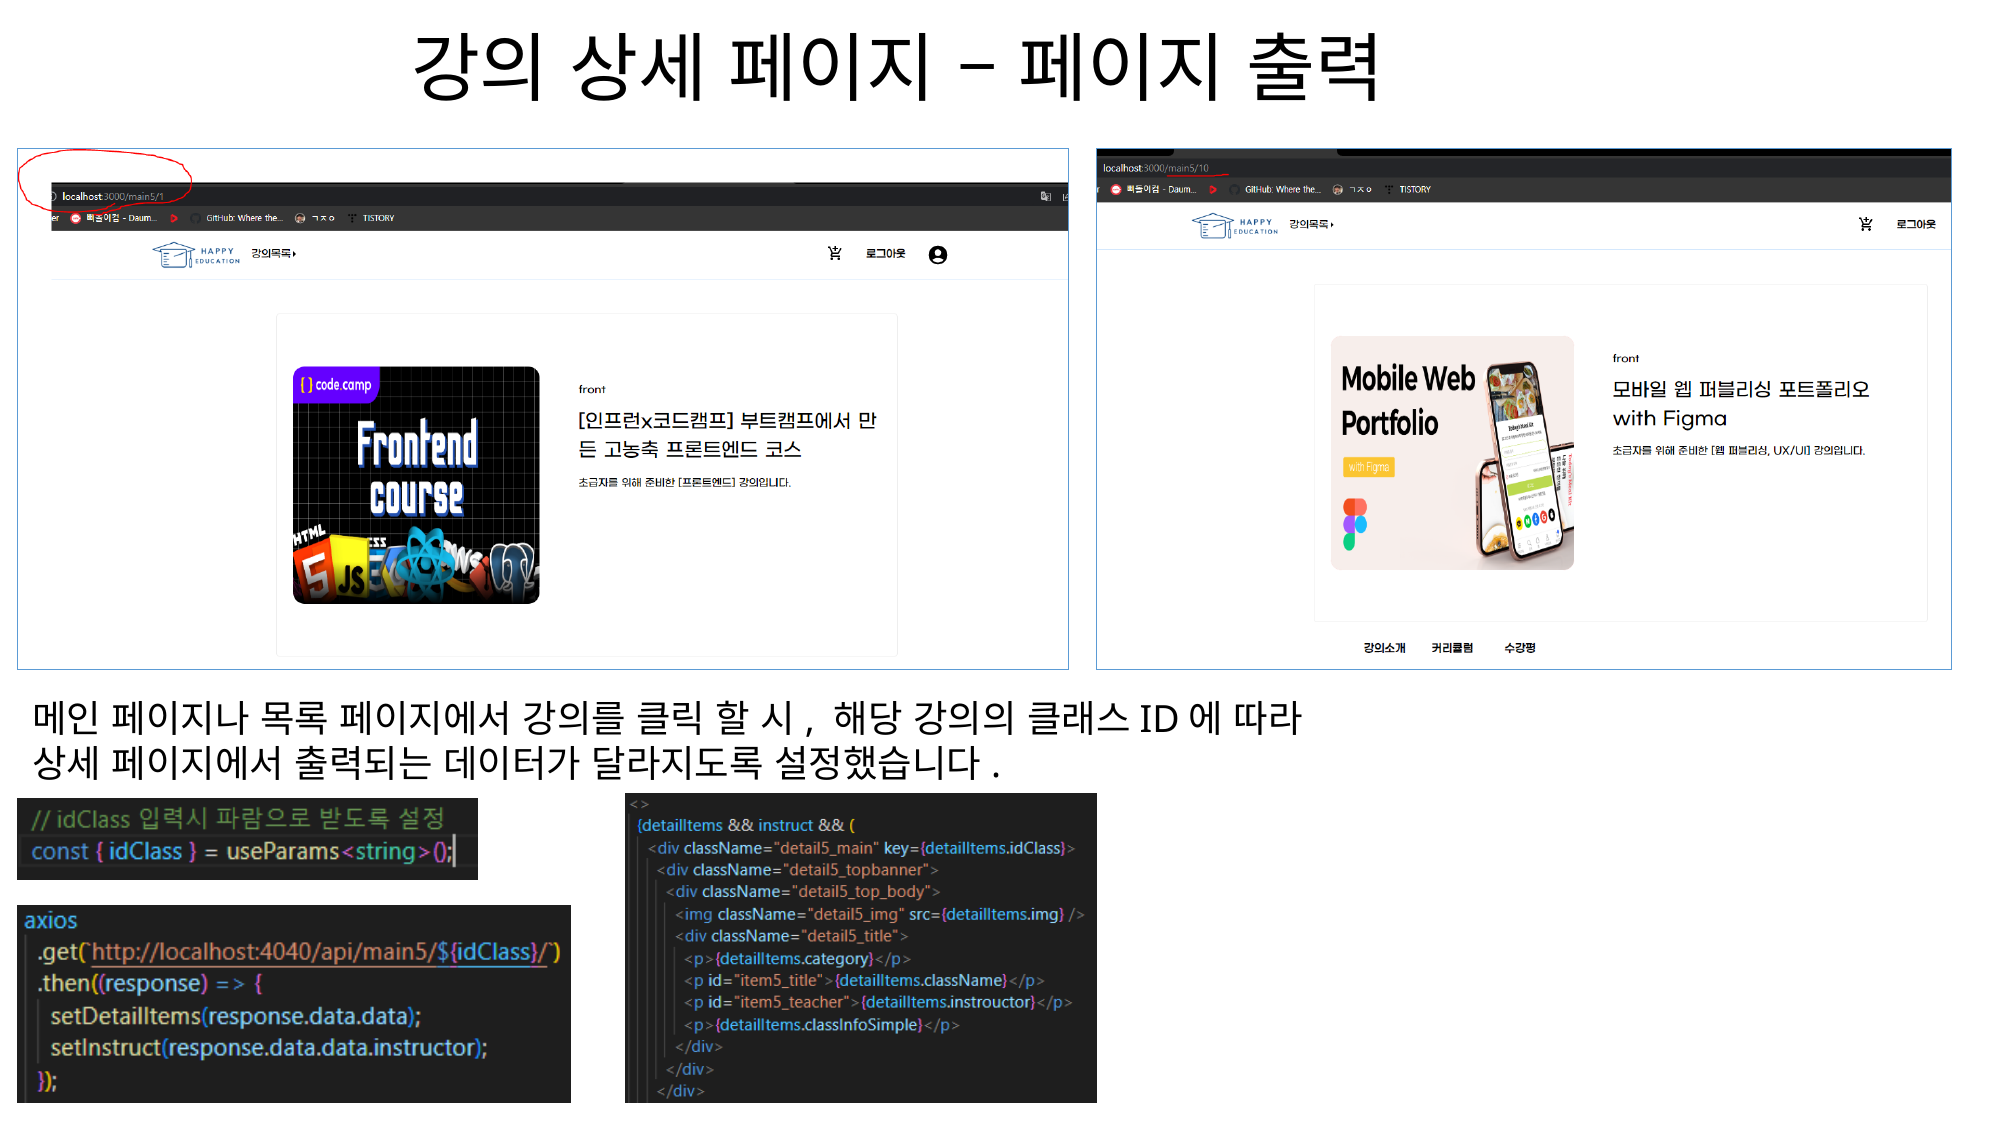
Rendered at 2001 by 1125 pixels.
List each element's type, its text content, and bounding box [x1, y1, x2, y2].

picture [625, 793, 1097, 1103]
text_box 메인 페이지나 목록 페이지에서 강의를 클릭 할 시, 해당 강의의 클래스ID에 따라 상세 페이지에서 출력되는 데이터가 달라지도록 설정했습니다. [17, 687, 1406, 792]
picture [17, 905, 571, 1103]
picture [17, 148, 1069, 670]
picture [17, 798, 478, 880]
title 강의 상세 페이지 – 페이지 출력 [396, 11, 1500, 131]
picture [1096, 148, 1952, 670]
